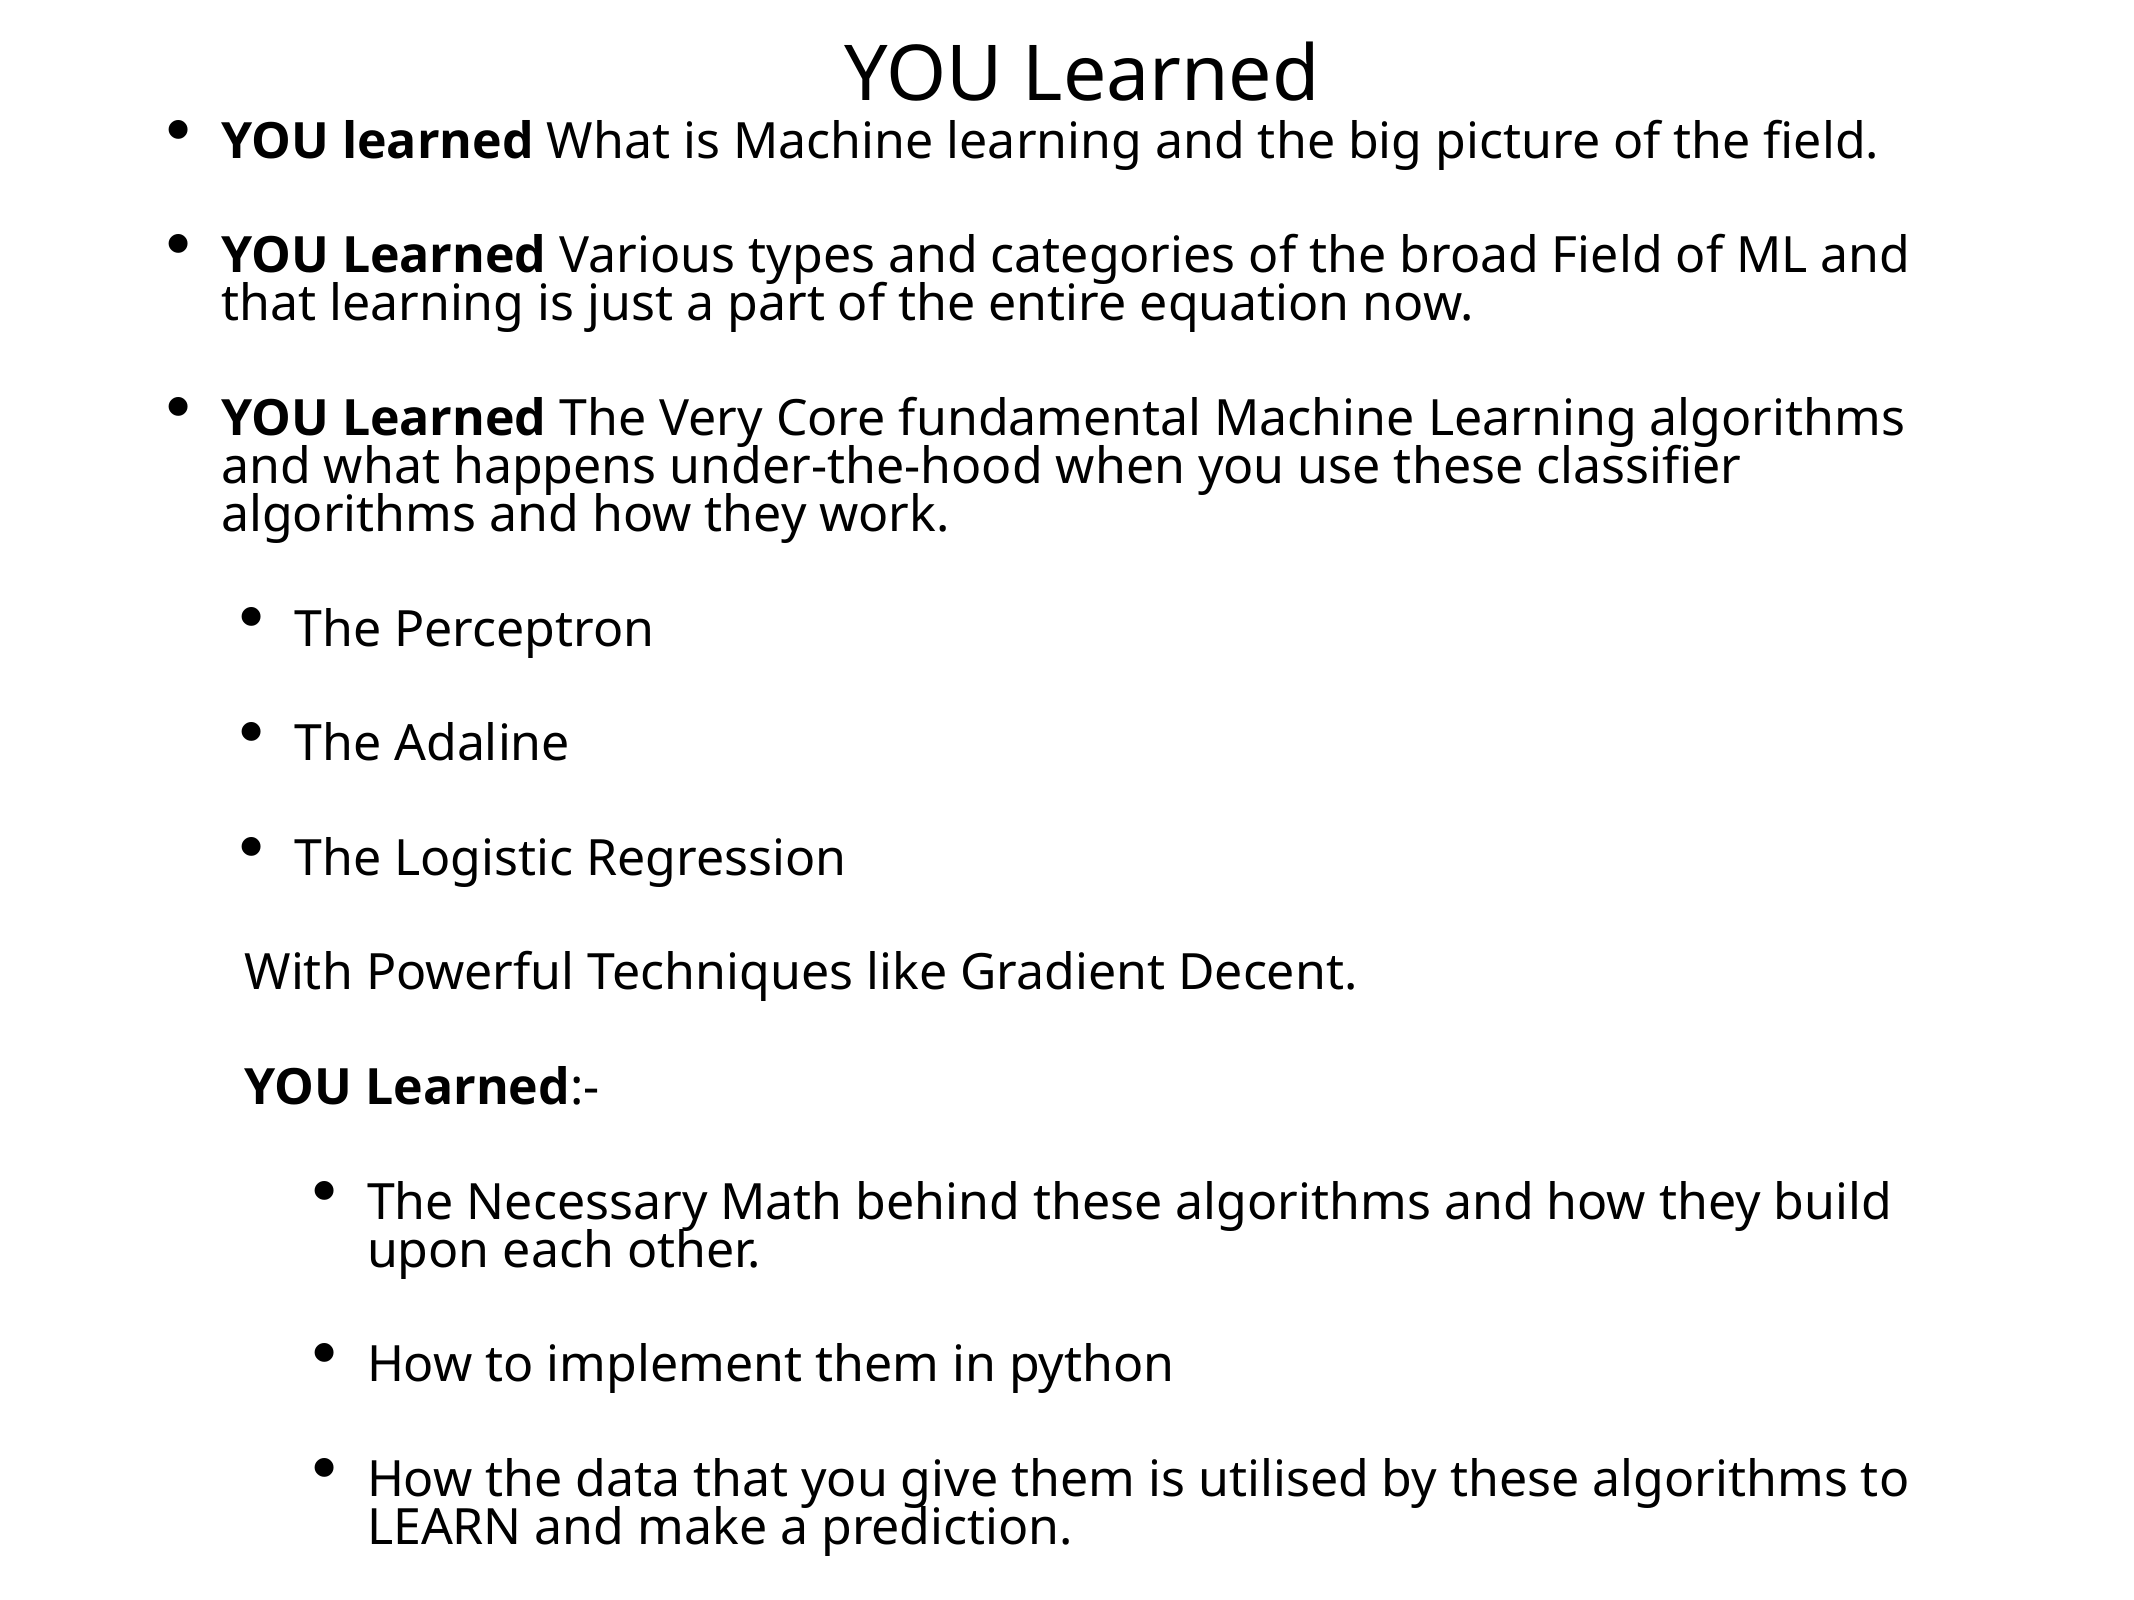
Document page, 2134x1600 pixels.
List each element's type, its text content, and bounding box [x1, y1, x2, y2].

text_box YOU learned What is Machine learning and the big picture of the field. YOU Learned Various types and categories of the broad Field of ML and that learning is just a part of the entire equation now. YOU Learned The Very Core fundamental Machine Learning algorithms and what happens under-the-hood when you use these classifier algorithms and how they work. The Perceptron The Adaline The Logistic Regression With Powerful Techniques like Gradient Decent. YOU Learned:- The Necessary Math behind these algorithms and how they build upon each other. How to implement them in python How the data that you give them is utilised by these algorithms to LEARN and make a prediction. [158, 111, 2007, 1563]
subtitle YOU Learned [223, 14, 1942, 111]
